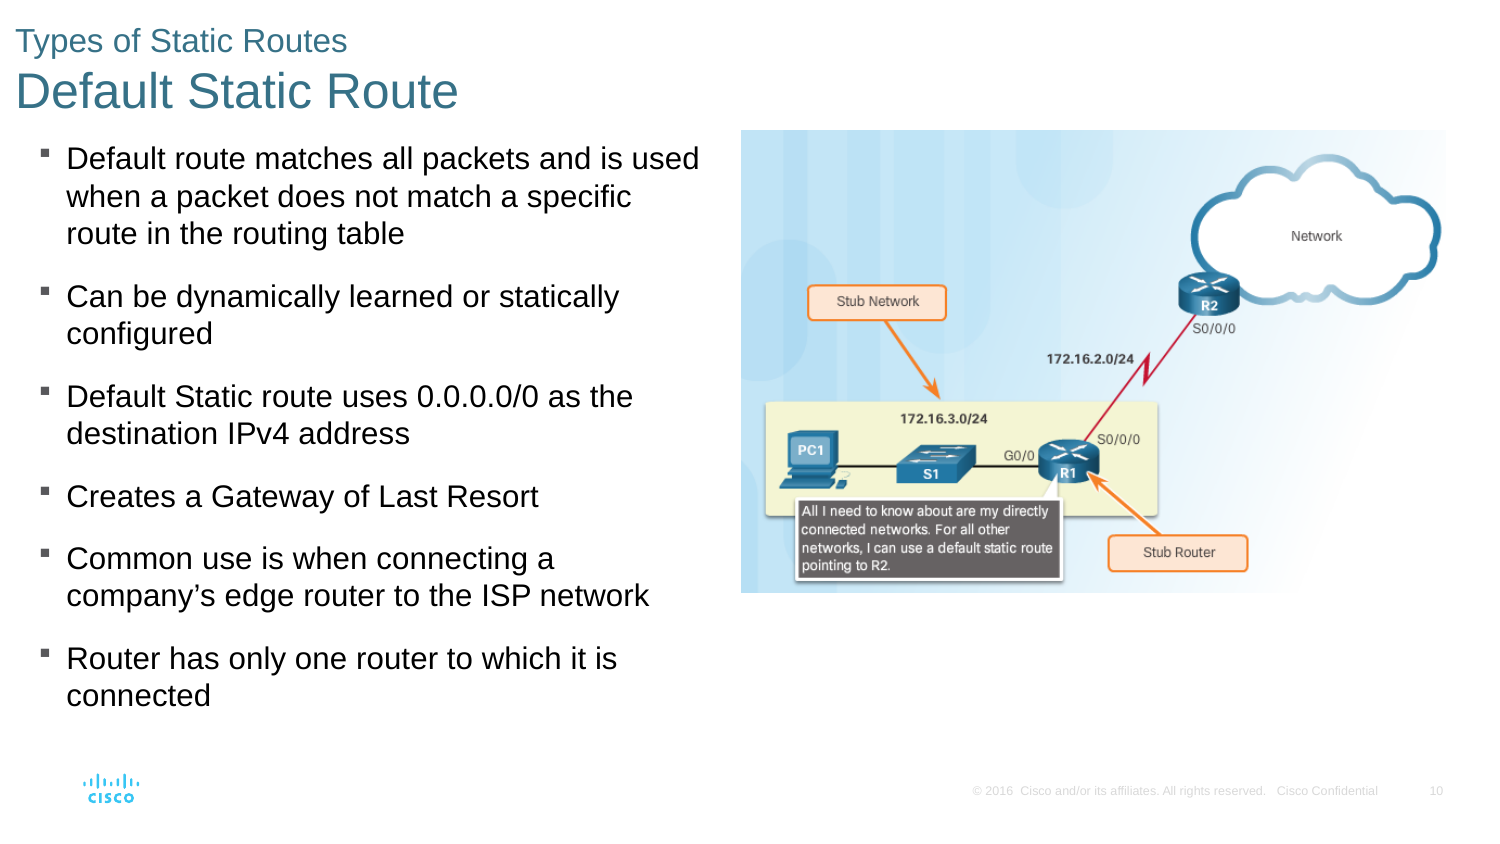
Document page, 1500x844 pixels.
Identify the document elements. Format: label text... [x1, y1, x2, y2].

title Types of Static Routes Default Static Route [0, 6, 1500, 131]
list Default route matches all packets and is used when a packet does not match a specific route in the routing table Can be dynamically learned or statically configured Default Static route uses 0.0.0.0/0 as the destination IPv4 address Creates a Gateway of Last Resort Common use is when connecting a company’s edge router to the ISP network Router has only one router to which it is connected [23, 131, 742, 813]
picture [741, 130, 1446, 593]
